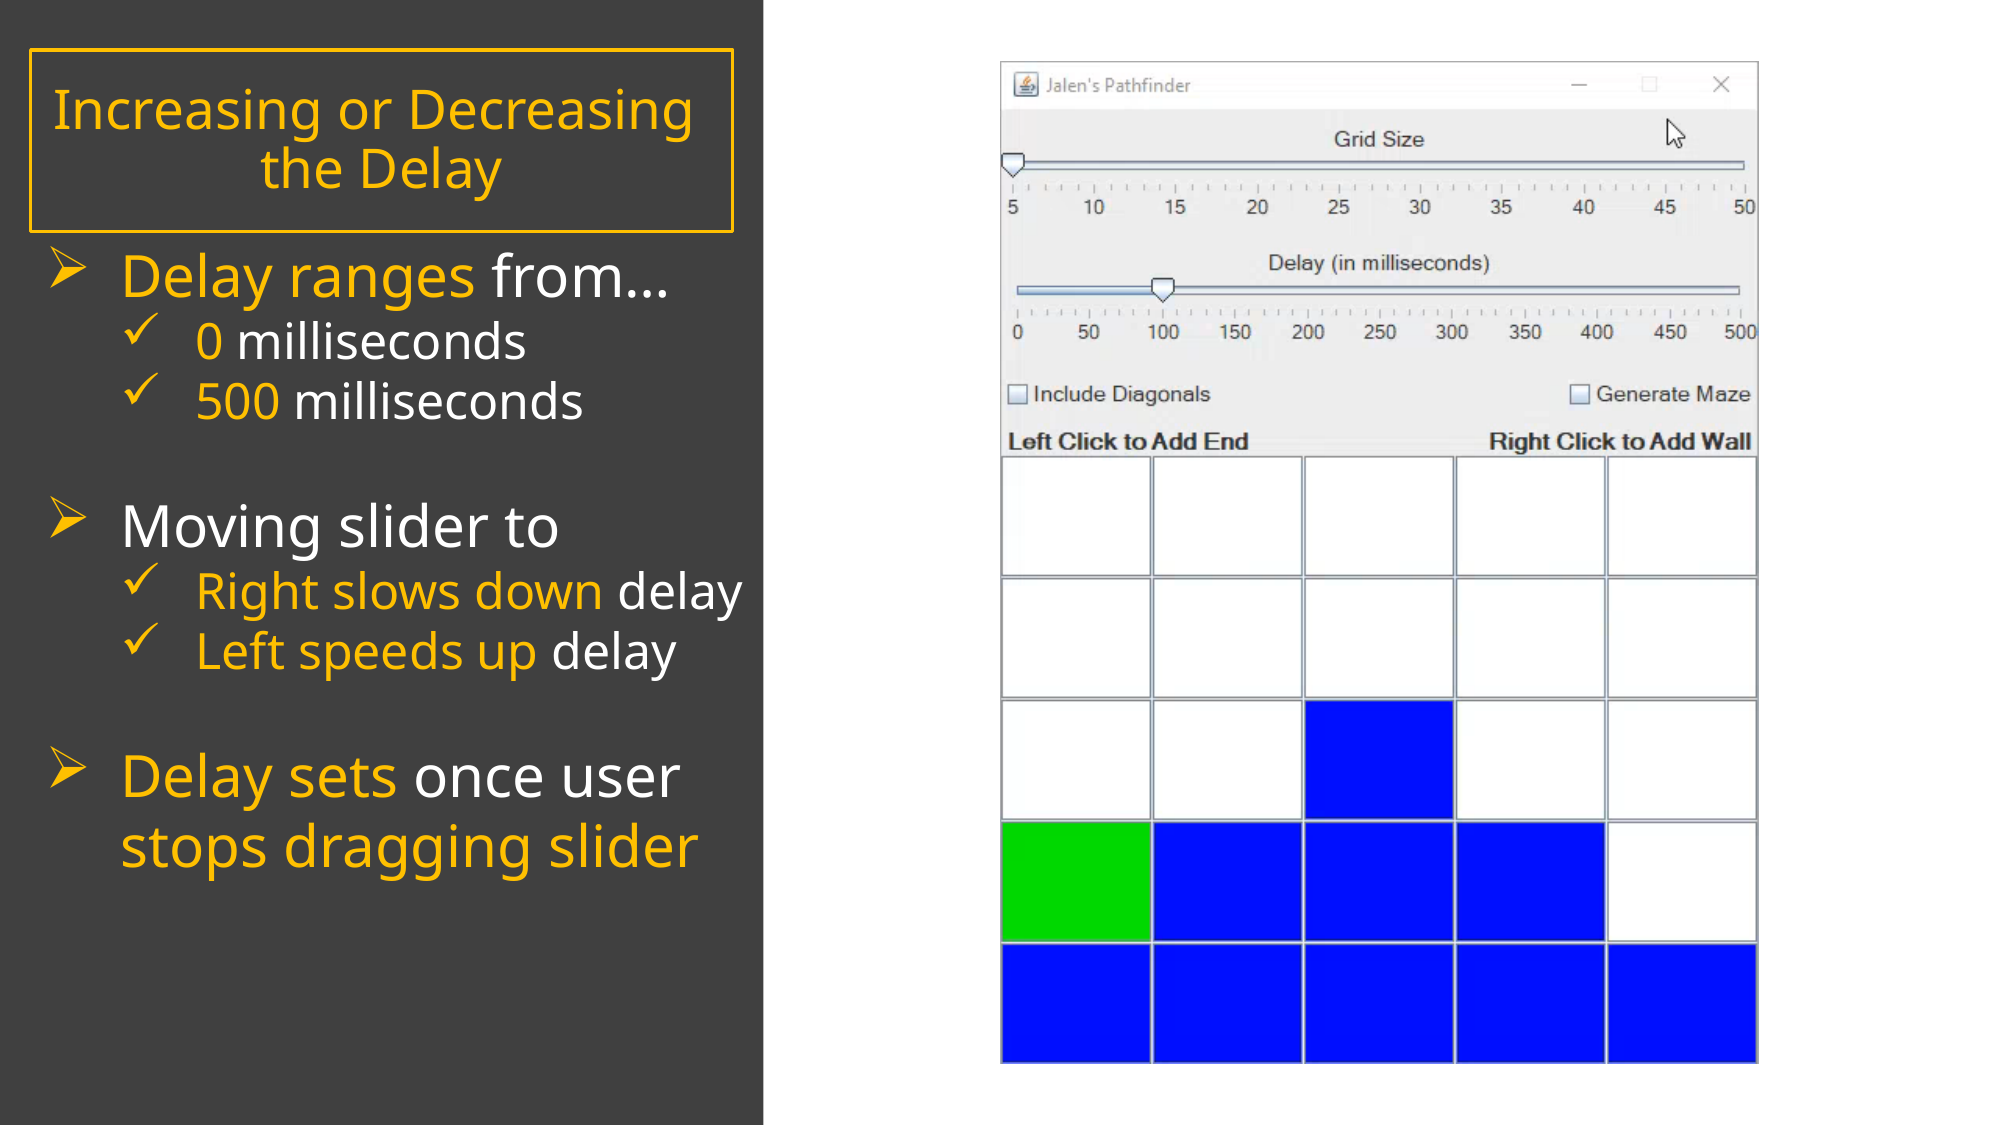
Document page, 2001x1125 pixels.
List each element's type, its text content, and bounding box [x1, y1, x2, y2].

text_box [0, 0, 764, 1125]
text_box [999, 60, 1760, 1064]
text_box Delay ranges from… 0 milliseconds 500 milliseconds Moving slider to Right slows down delay Left speeds up delay Delay sets once user stops dragging slider [30, 231, 764, 977]
title Increasing or Decreasing the Delay [30, 50, 733, 231]
